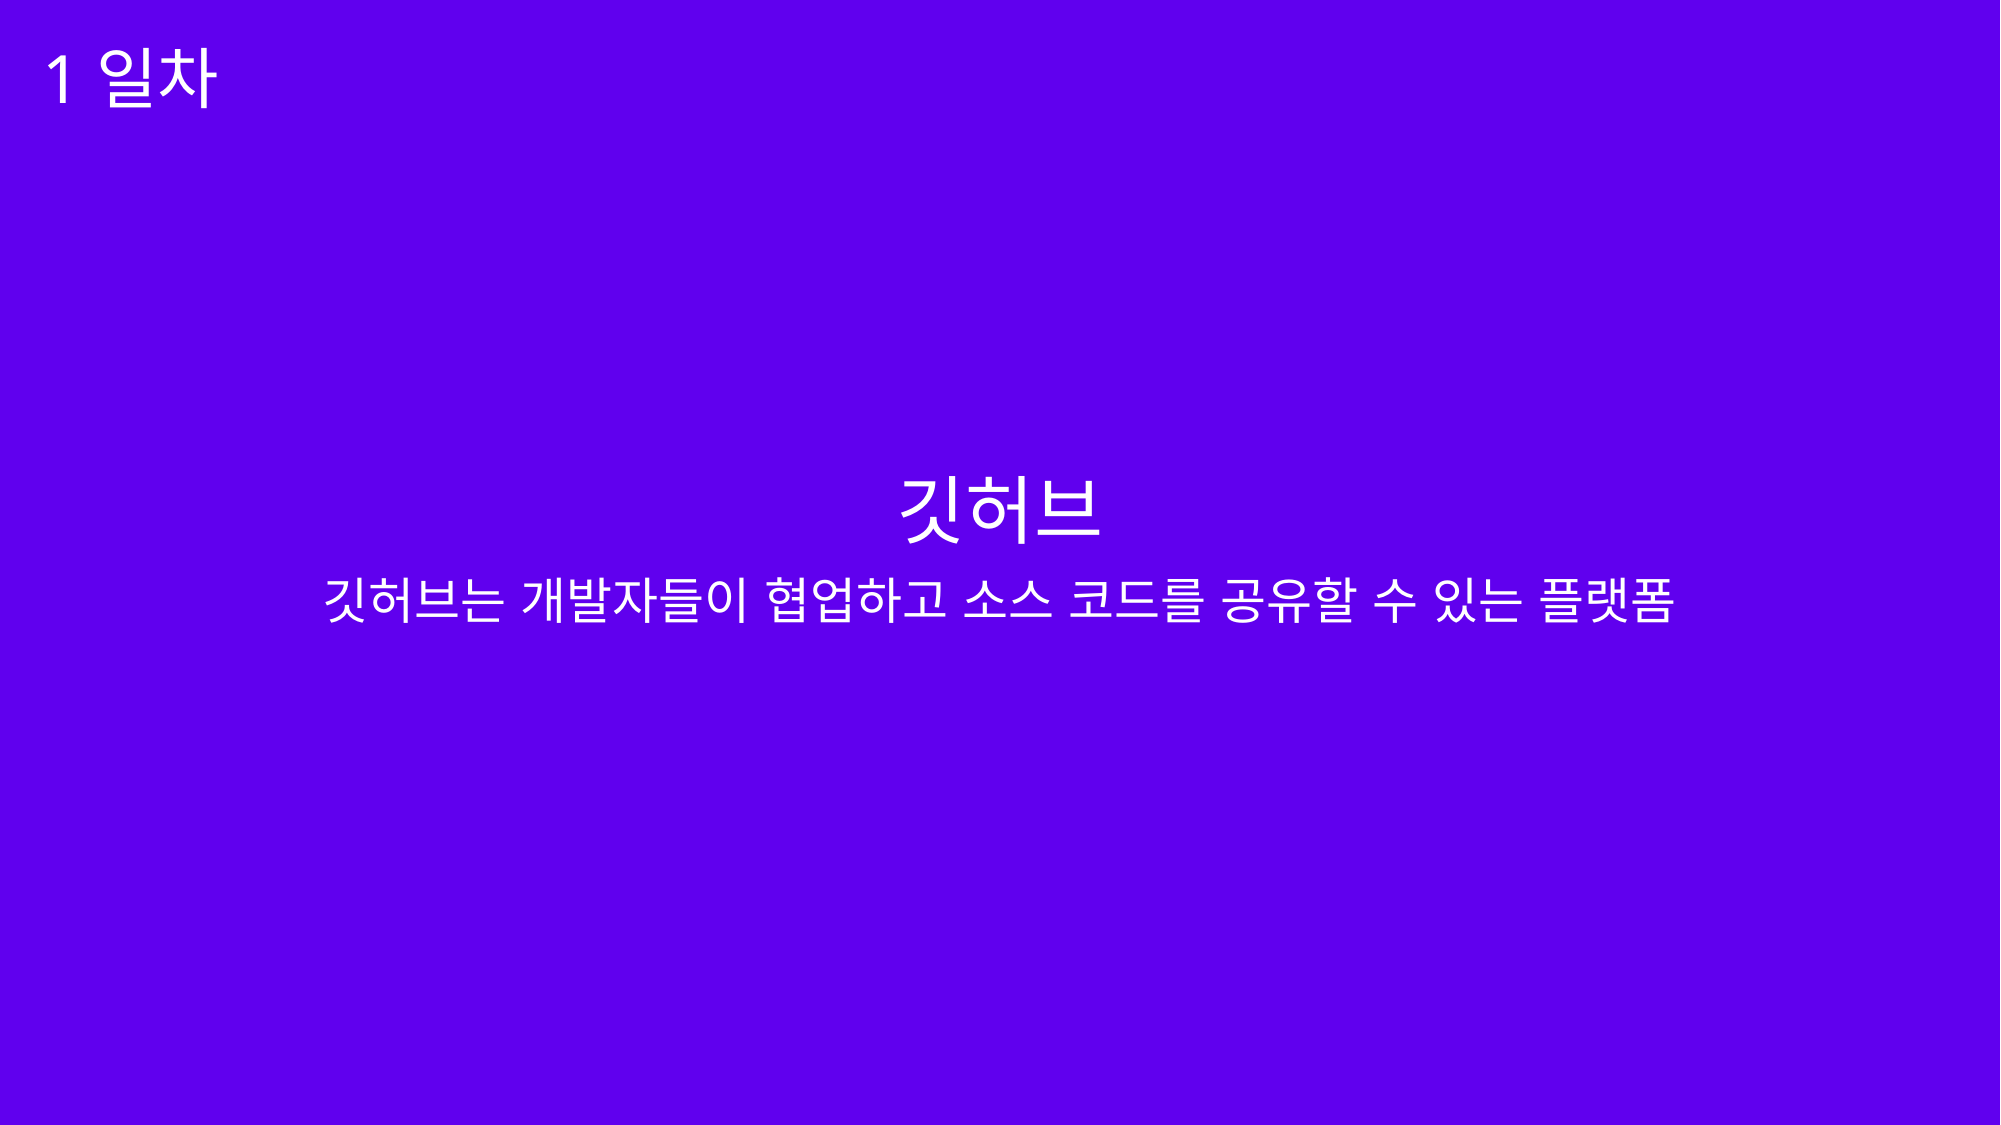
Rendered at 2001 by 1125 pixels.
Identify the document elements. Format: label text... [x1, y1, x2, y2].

text_box 깃허브 [881, 456, 1119, 562]
text_box 1일차 [27, 29, 235, 125]
text_box 깃허브는 개발자들이 협업하고 소스 코드를 공유할 수 있는 플랫폼 [308, 562, 1692, 638]
